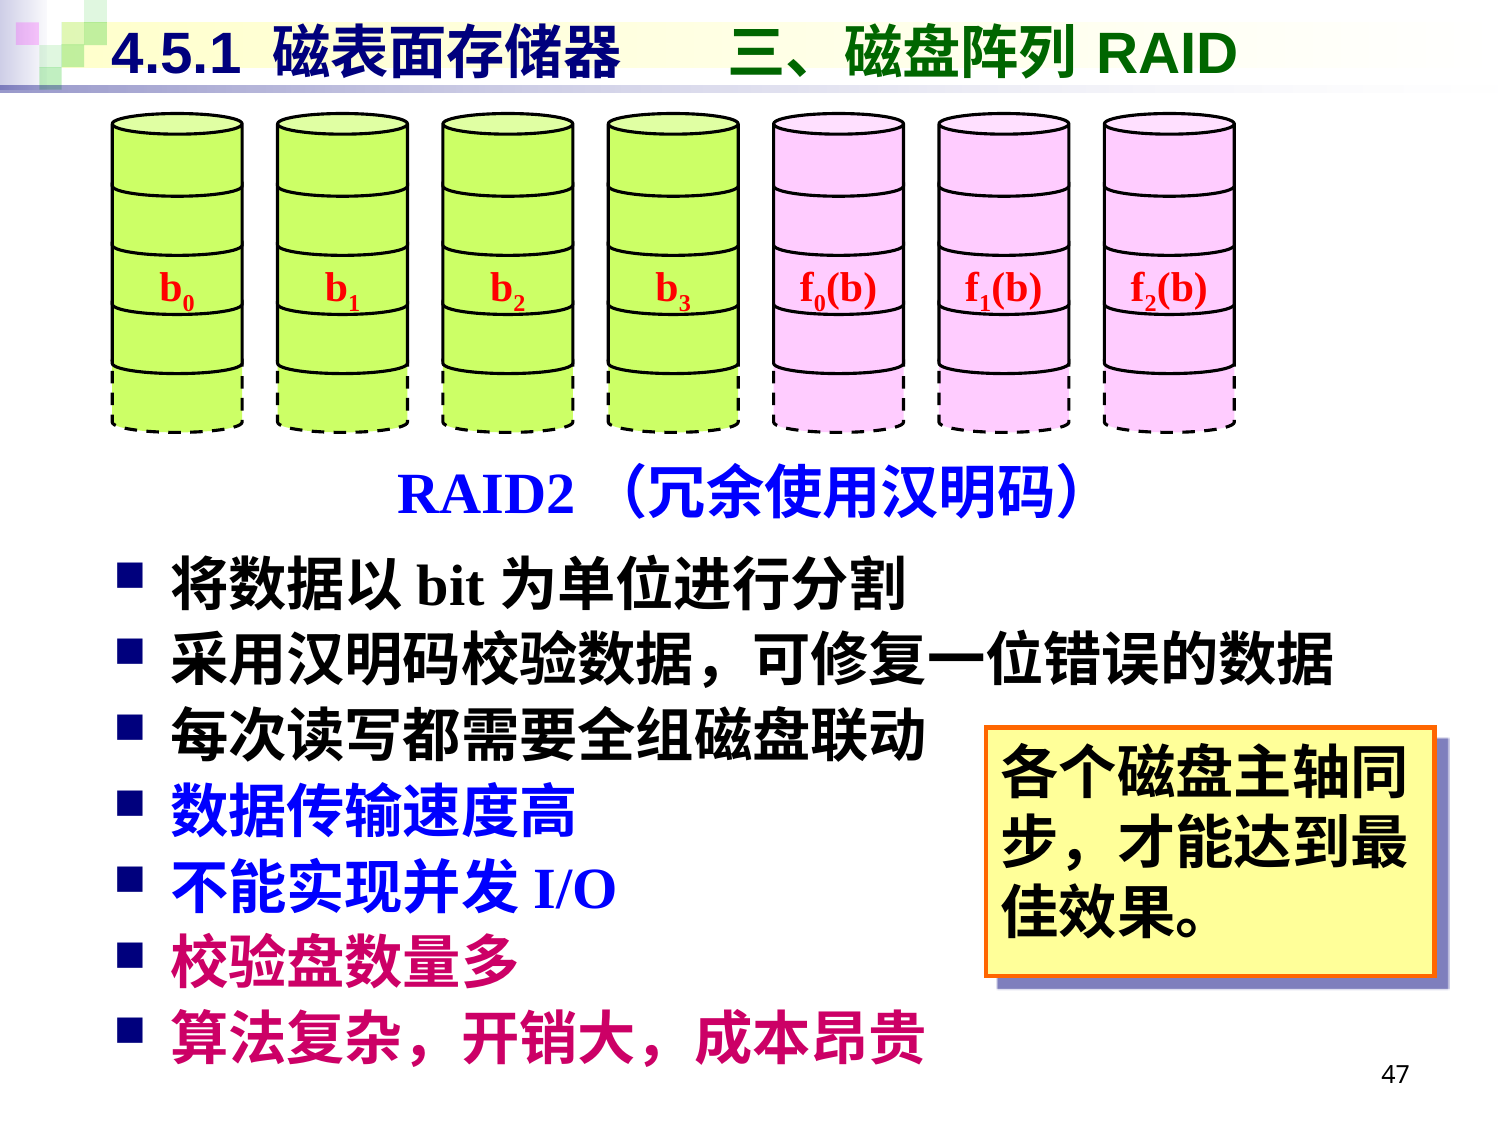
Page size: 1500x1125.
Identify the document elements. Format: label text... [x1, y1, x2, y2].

text_box RAID2（冗余使用汉明码） [64, 455, 1447, 539]
list 将数据以bit为单位进行分割 采用汉明码校验数据，可修复一位错误的数据 每次读写都需要全组磁盘联动 数据传输速度高 不能实现并发I/O 校验盘数量多 算法复杂，开销大，成本昂贵 [98, 538, 1448, 1107]
text_box [112, 113, 243, 197]
text_box b0 [112, 246, 243, 315]
text_box [608, 305, 739, 374]
text_box Data Block 19 [609, 113, 738, 134]
text_box [938, 305, 1069, 374]
text_box [1105, 113, 1234, 134]
text_box [608, 113, 739, 197]
text_box [112, 187, 243, 256]
text_box [1104, 187, 1235, 256]
text_box [938, 113, 1069, 197]
text_box [608, 187, 739, 256]
text_box [938, 364, 1069, 433]
text_box [277, 306, 408, 374]
text_box Strip(4,1) [773, 113, 904, 134]
text_box [773, 187, 904, 256]
text_box Strip(4,2) [940, 113, 1068, 134]
text_box [442, 305, 573, 374]
text_box b2 [442, 246, 573, 315]
text_box [112, 305, 243, 374]
text_box [277, 187, 408, 256]
text_box b1 [277, 247, 408, 315]
text_box [1104, 113, 1235, 197]
text_box [112, 364, 243, 433]
text_box [938, 186, 1069, 256]
text_box [442, 113, 573, 197]
text_box [277, 113, 408, 197]
text_box [442, 187, 573, 256]
text_box [773, 365, 904, 433]
text_box f1(b) [938, 246, 1069, 315]
text_box [1104, 305, 1235, 374]
text_box [773, 113, 904, 197]
text_box [277, 365, 408, 433]
title 4.5.1 磁表面存储器 三、磁盘阵列 RAID [96, 6, 1448, 91]
text_box f0(b) [773, 246, 904, 315]
text_box [442, 364, 573, 433]
text_box [608, 364, 739, 433]
text_box [1104, 365, 1235, 433]
text_box [773, 306, 904, 374]
text_box b3 [608, 246, 739, 315]
text_box f2(b) [1104, 246, 1235, 315]
